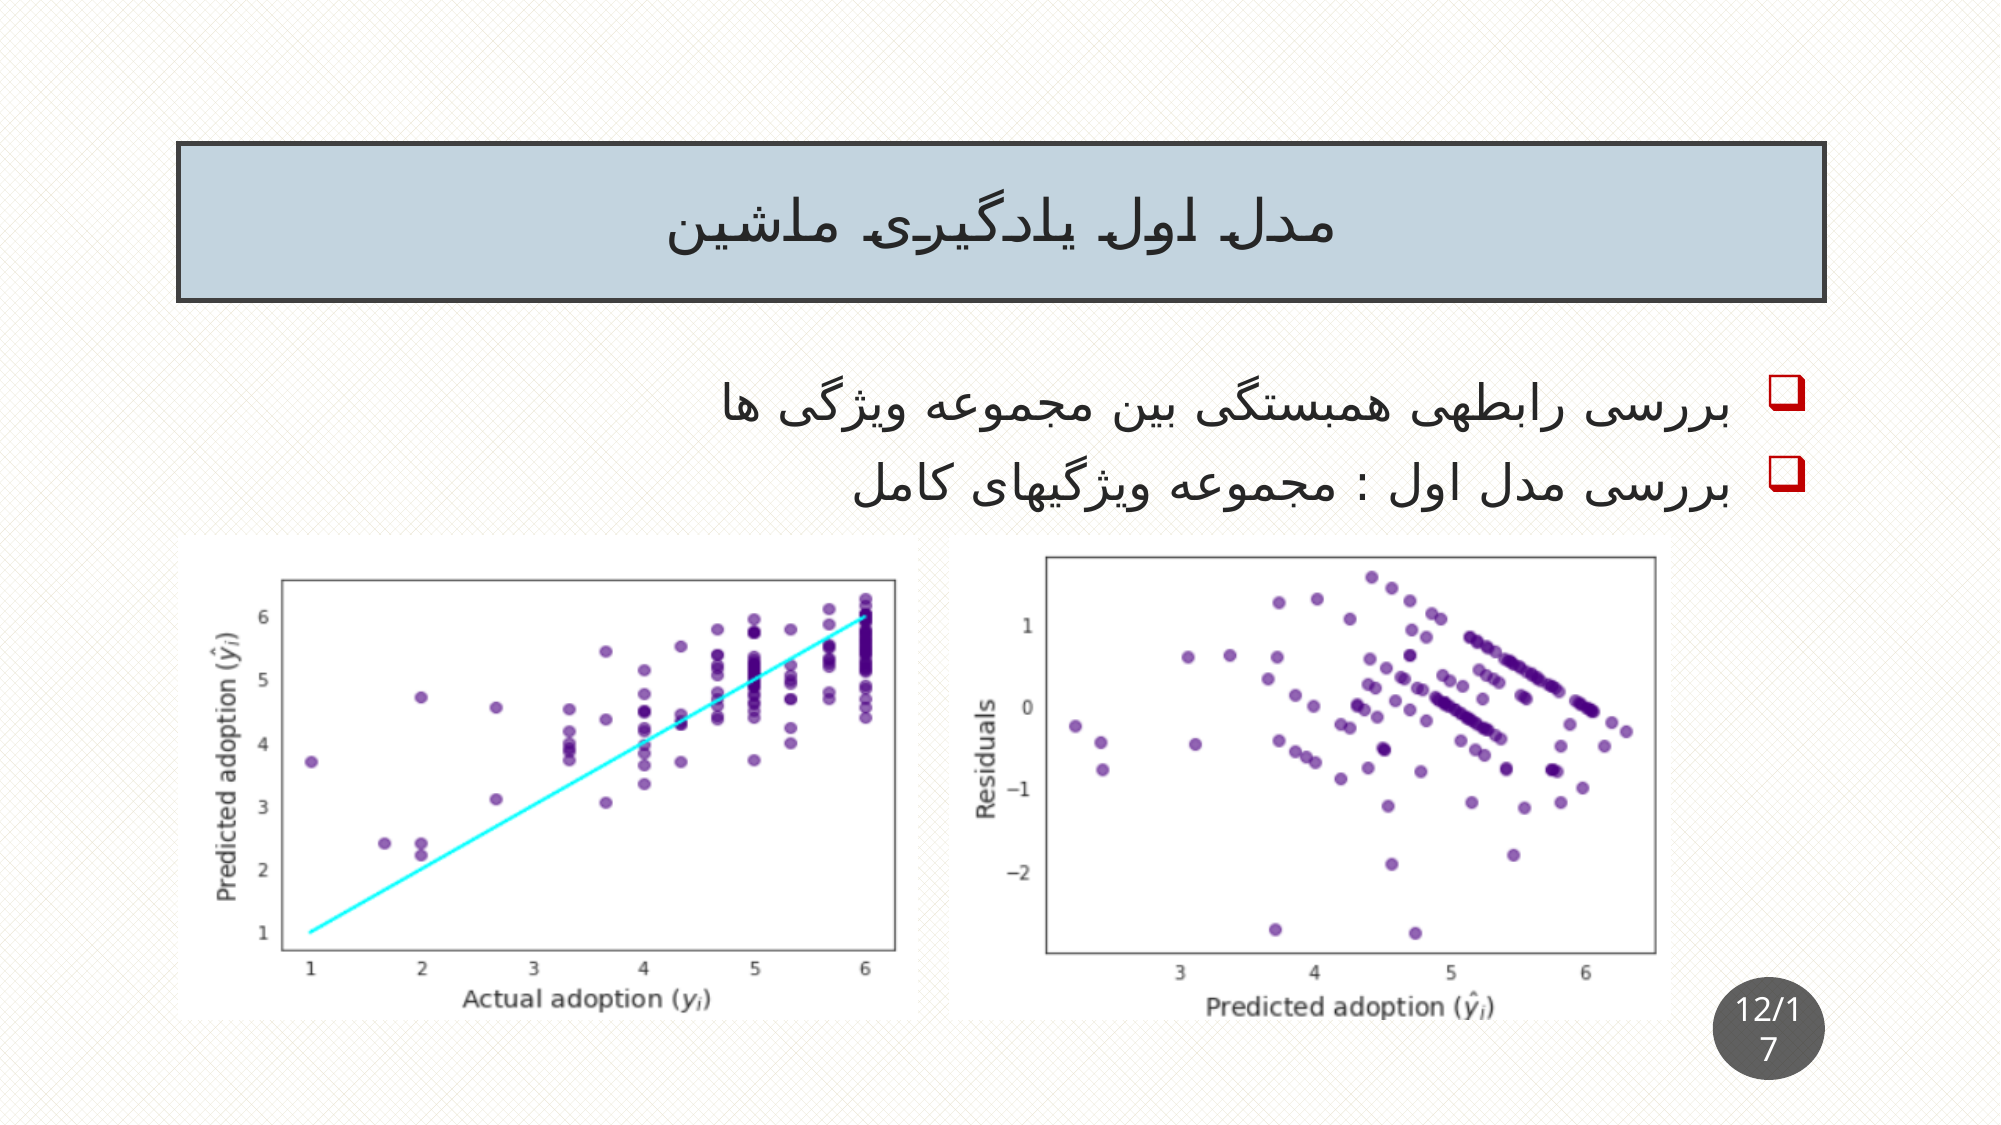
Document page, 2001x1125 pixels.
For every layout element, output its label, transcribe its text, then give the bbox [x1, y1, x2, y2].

slide_number 12/17 [1712, 977, 1825, 1080]
picture [948, 535, 1671, 1020]
title مدل‏ اول یادگیری ماشین [176, 141, 1827, 303]
list بررسی رابطه‏ی همبستگی بین مجموعه ویژگی ها بررسی مدل اول : مجموعه ویژگی‏های کامل [178, 362, 1825, 942]
picture [178, 535, 918, 1020]
